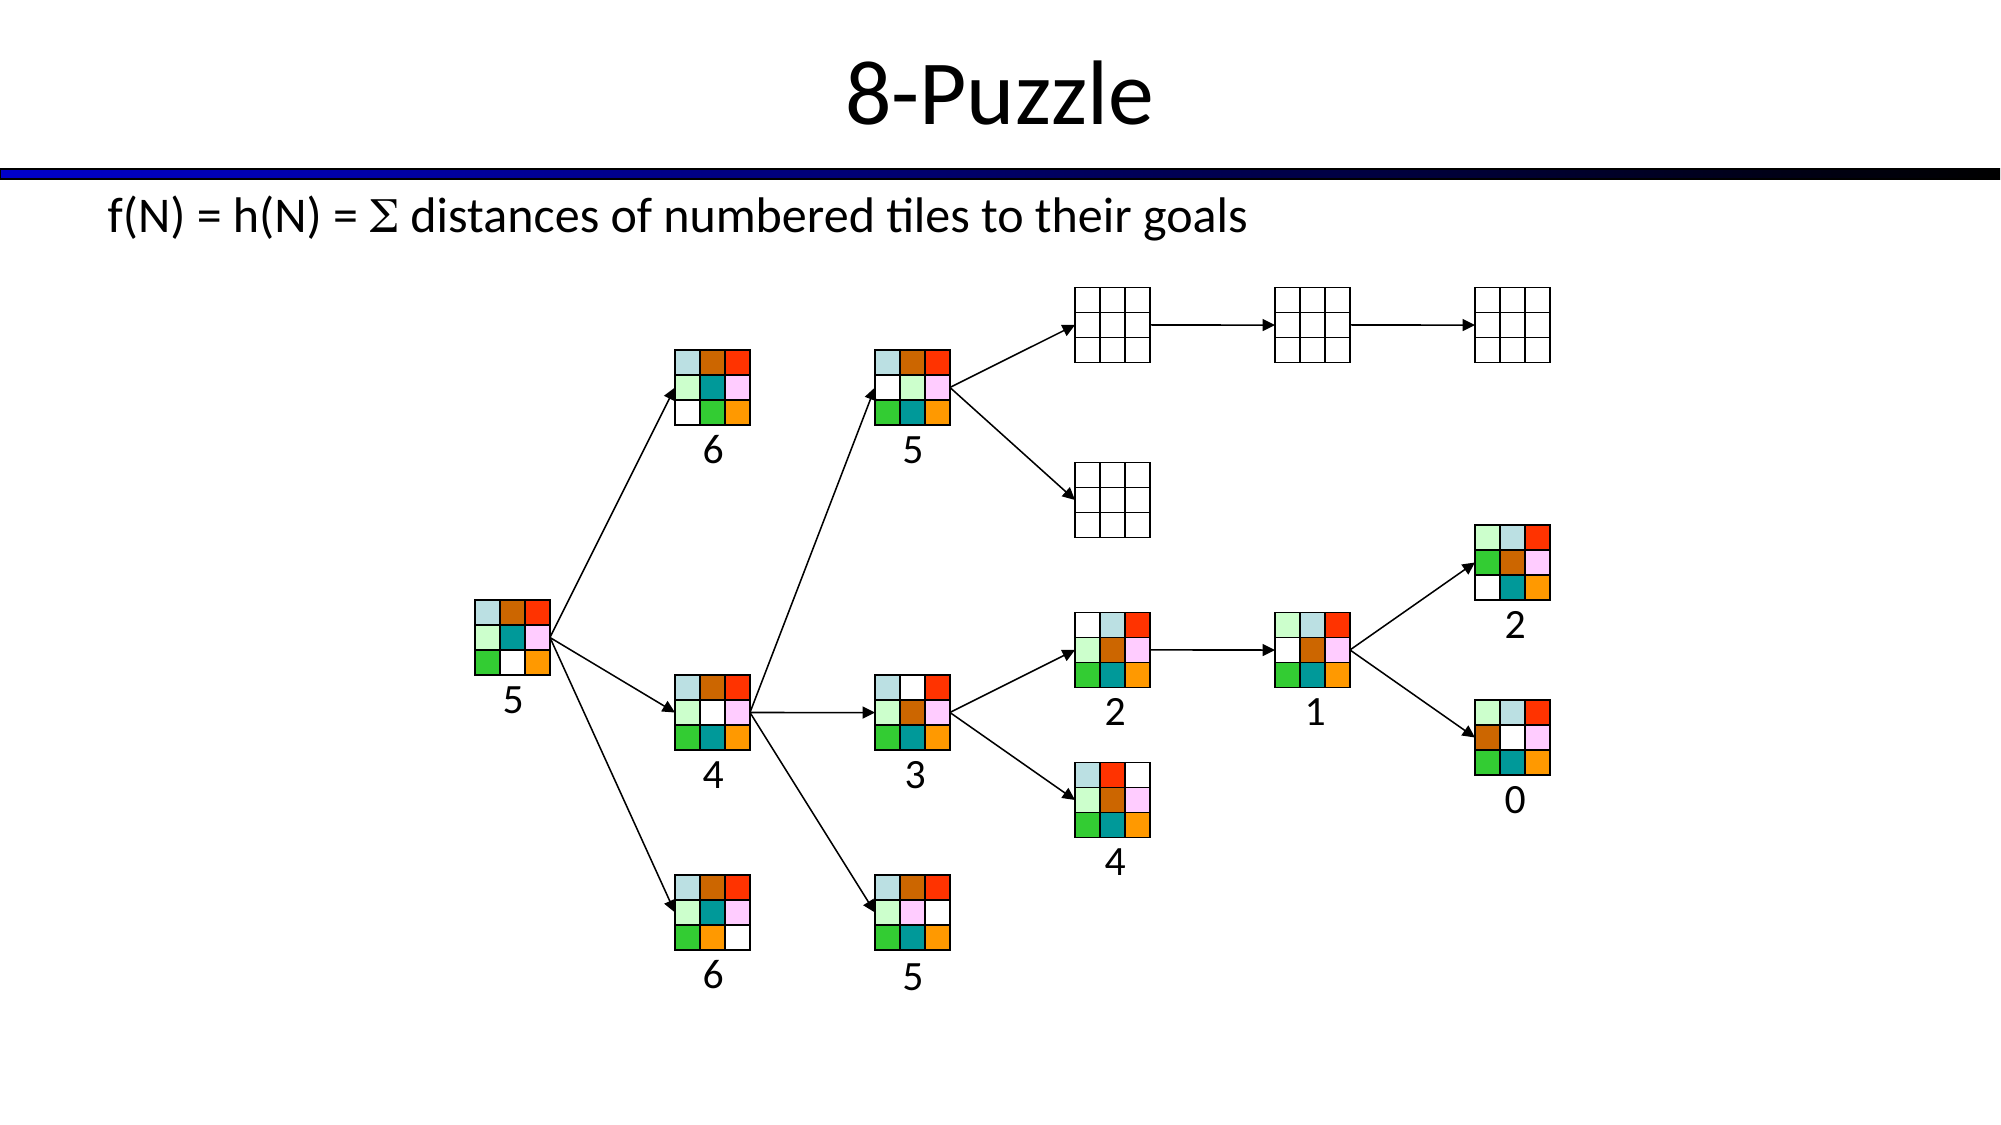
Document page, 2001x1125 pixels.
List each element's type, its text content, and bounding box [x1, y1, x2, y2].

text_box 8-Puzzle [0, 0, 2000, 182]
text_box f(N) = h(N) = S distances of numbered tiles to their goals [92, 174, 1263, 250]
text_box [474, 599, 544, 730]
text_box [549, 349, 748, 1005]
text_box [1349, 524, 1551, 830]
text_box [1149, 612, 1344, 742]
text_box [954, 612, 1151, 892]
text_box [749, 349, 951, 1007]
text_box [949, 287, 1551, 538]
